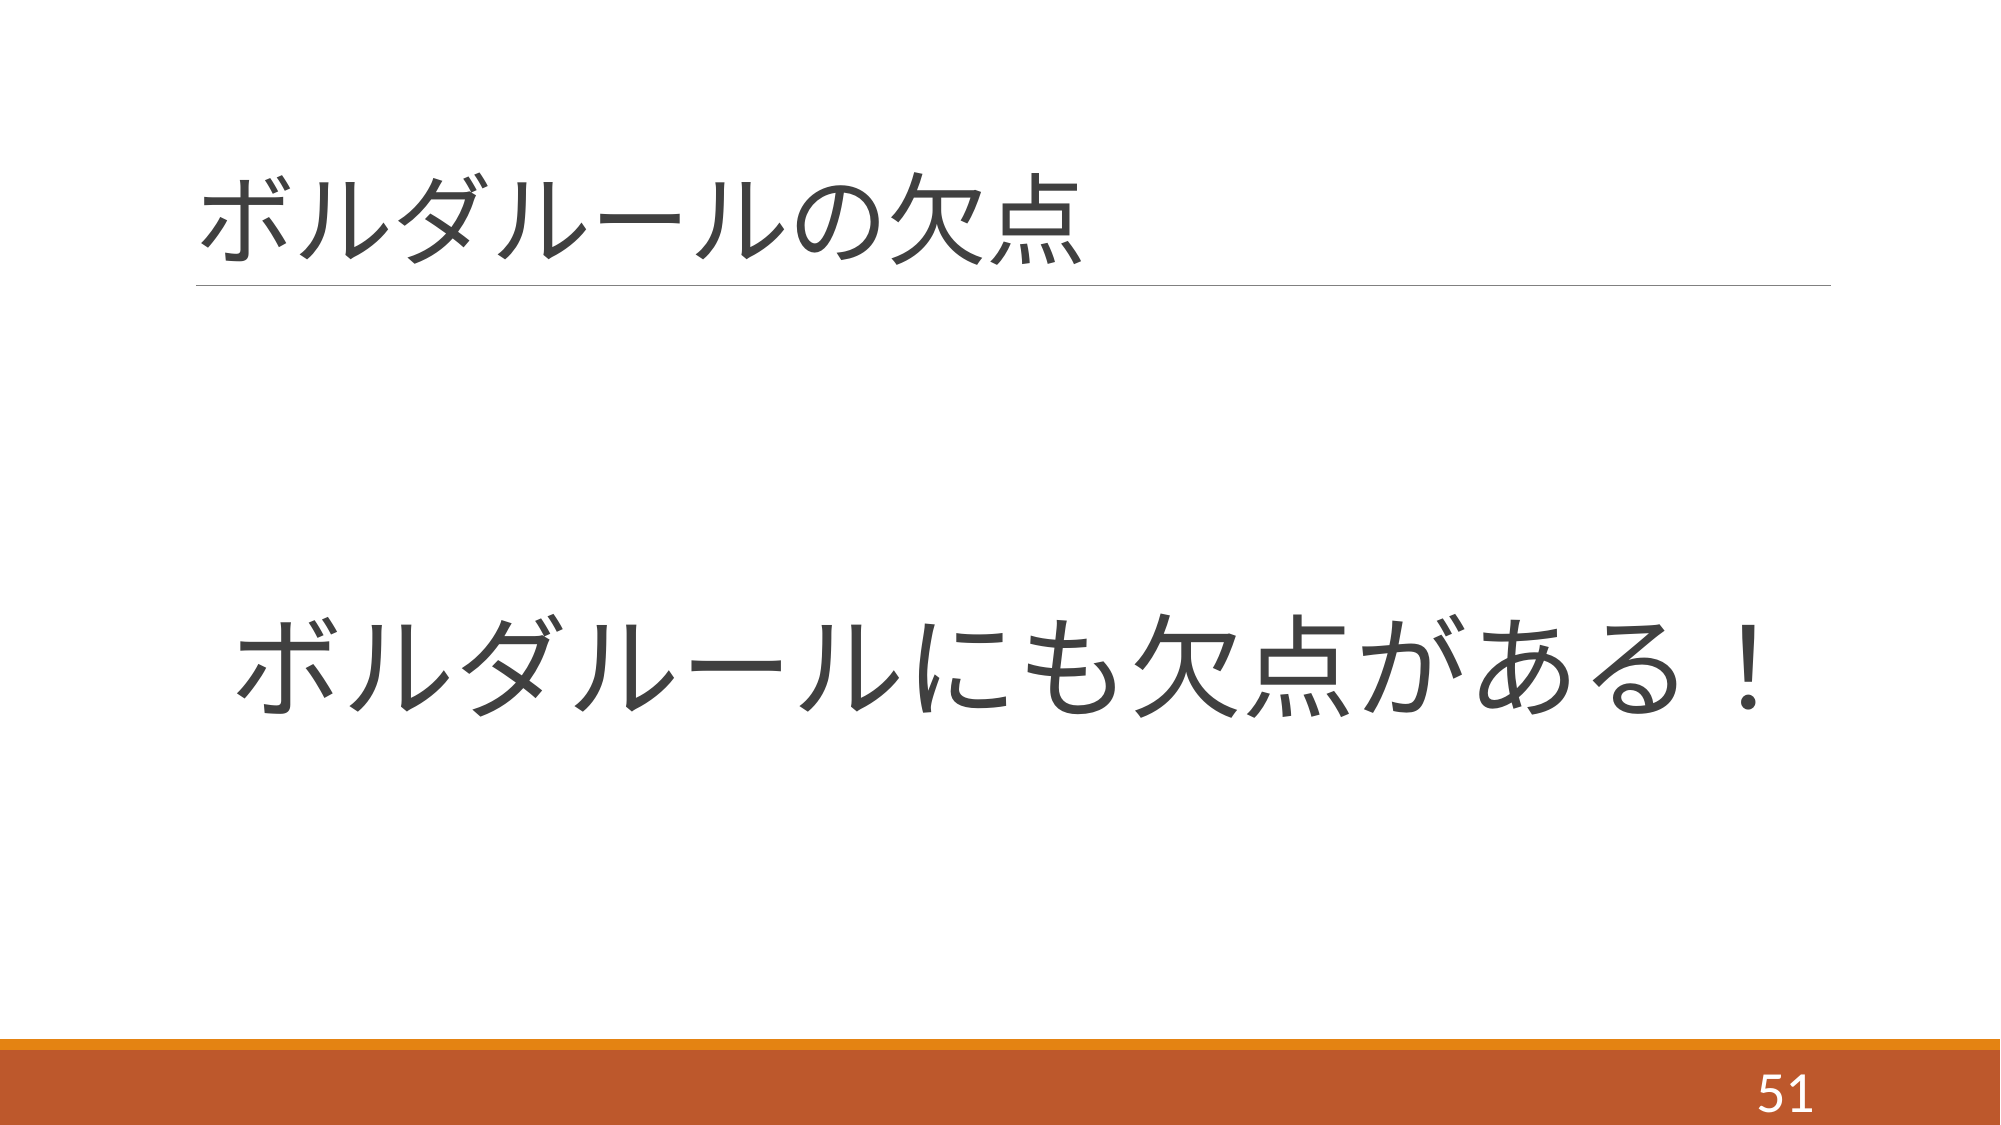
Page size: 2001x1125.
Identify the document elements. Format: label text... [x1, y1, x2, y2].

slide_number 50 [1414, 1059, 1830, 1120]
title ボルダルールの欠点 [180, 47, 1830, 285]
list ボルダルールにも欠点がある！ [180, 302, 1830, 963]
